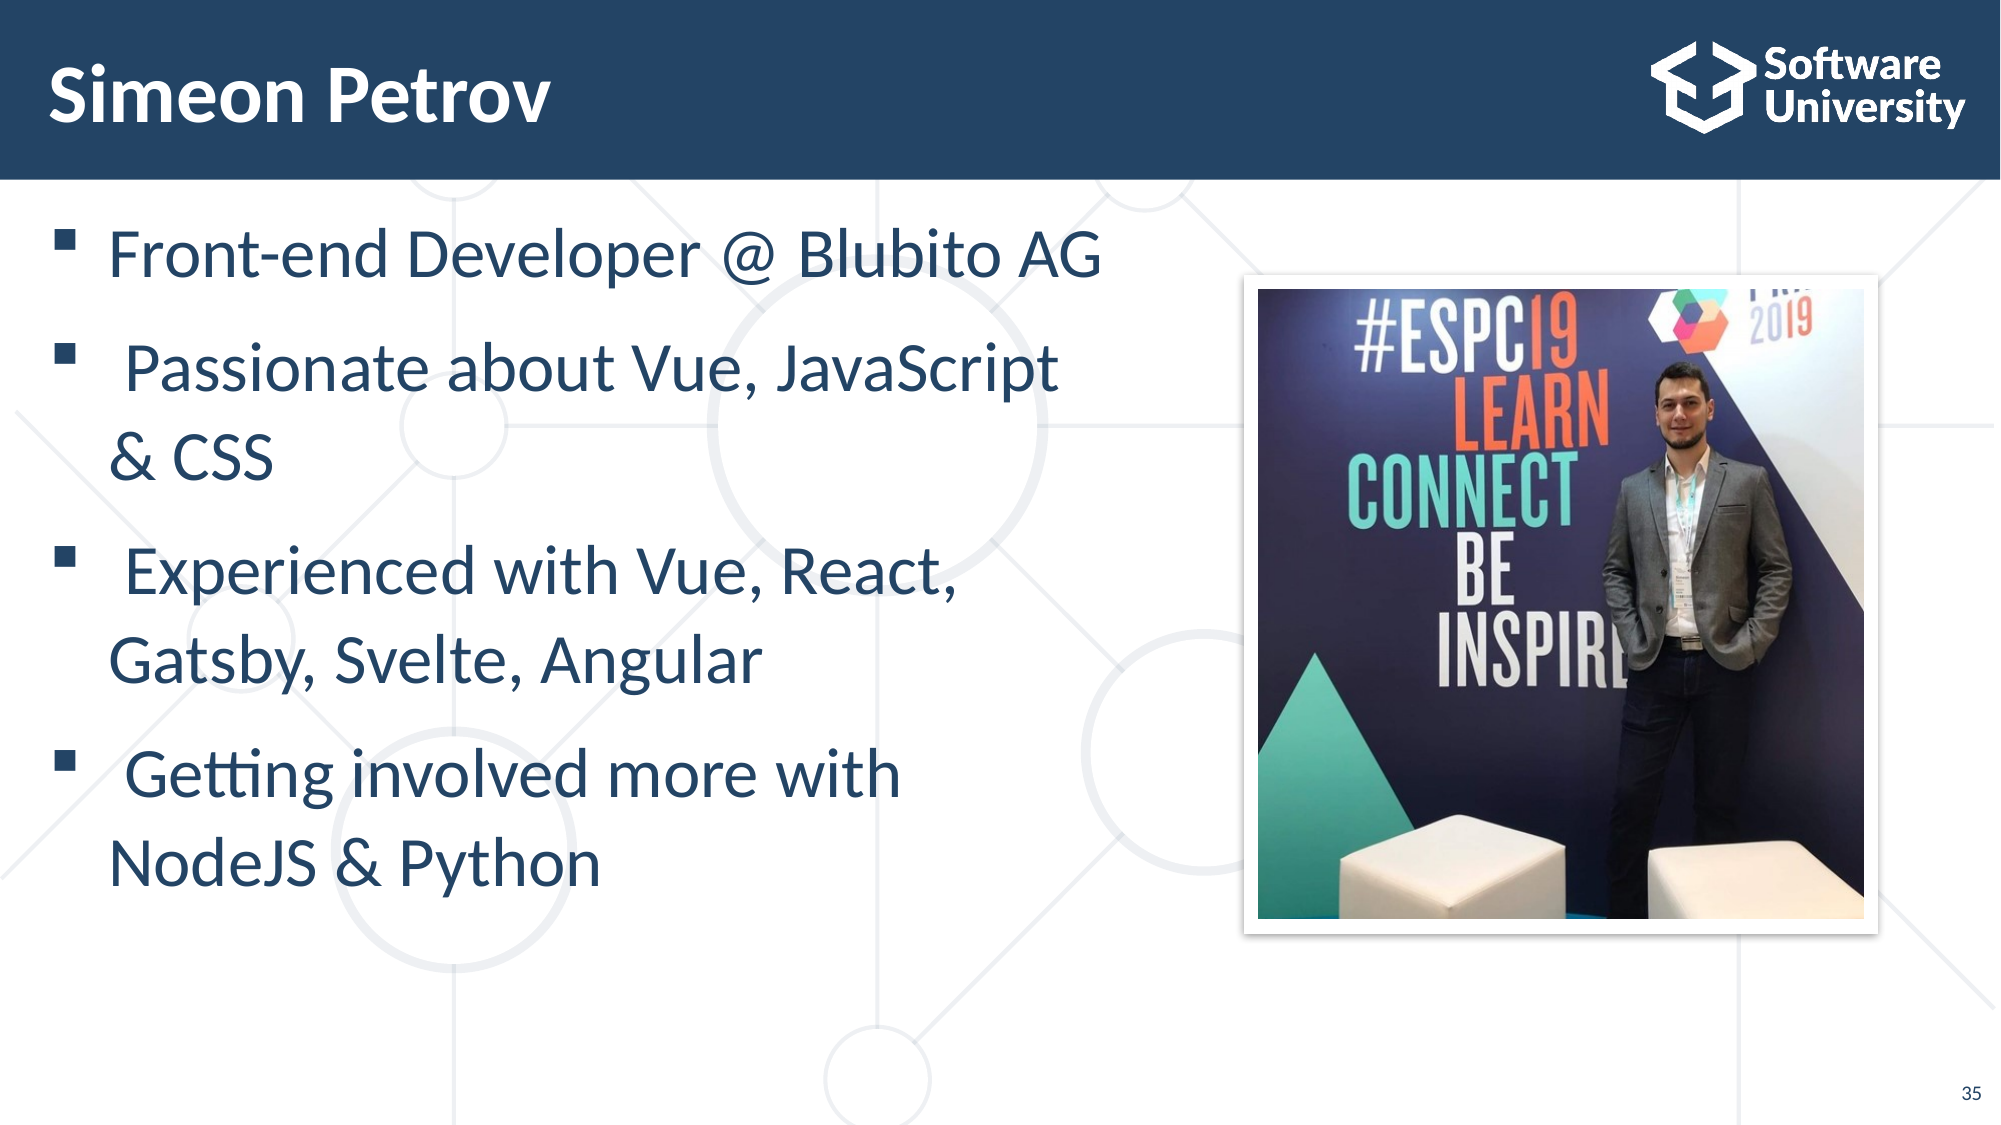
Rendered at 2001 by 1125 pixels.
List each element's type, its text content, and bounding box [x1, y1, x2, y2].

title Simeon Petrov [31, 16, 1625, 162]
list Front-end Developer @ Blubito AG Passionate about Vue, JavaScript & CSS Experienced with Vue, React, Gatsby, Svelte, Angular Getting involved more with NodeJS & Python [31, 196, 1126, 1035]
picture [1258, 289, 1864, 920]
picture [1651, 41, 1966, 134]
slide_number 35 [1927, 1067, 1989, 1117]
